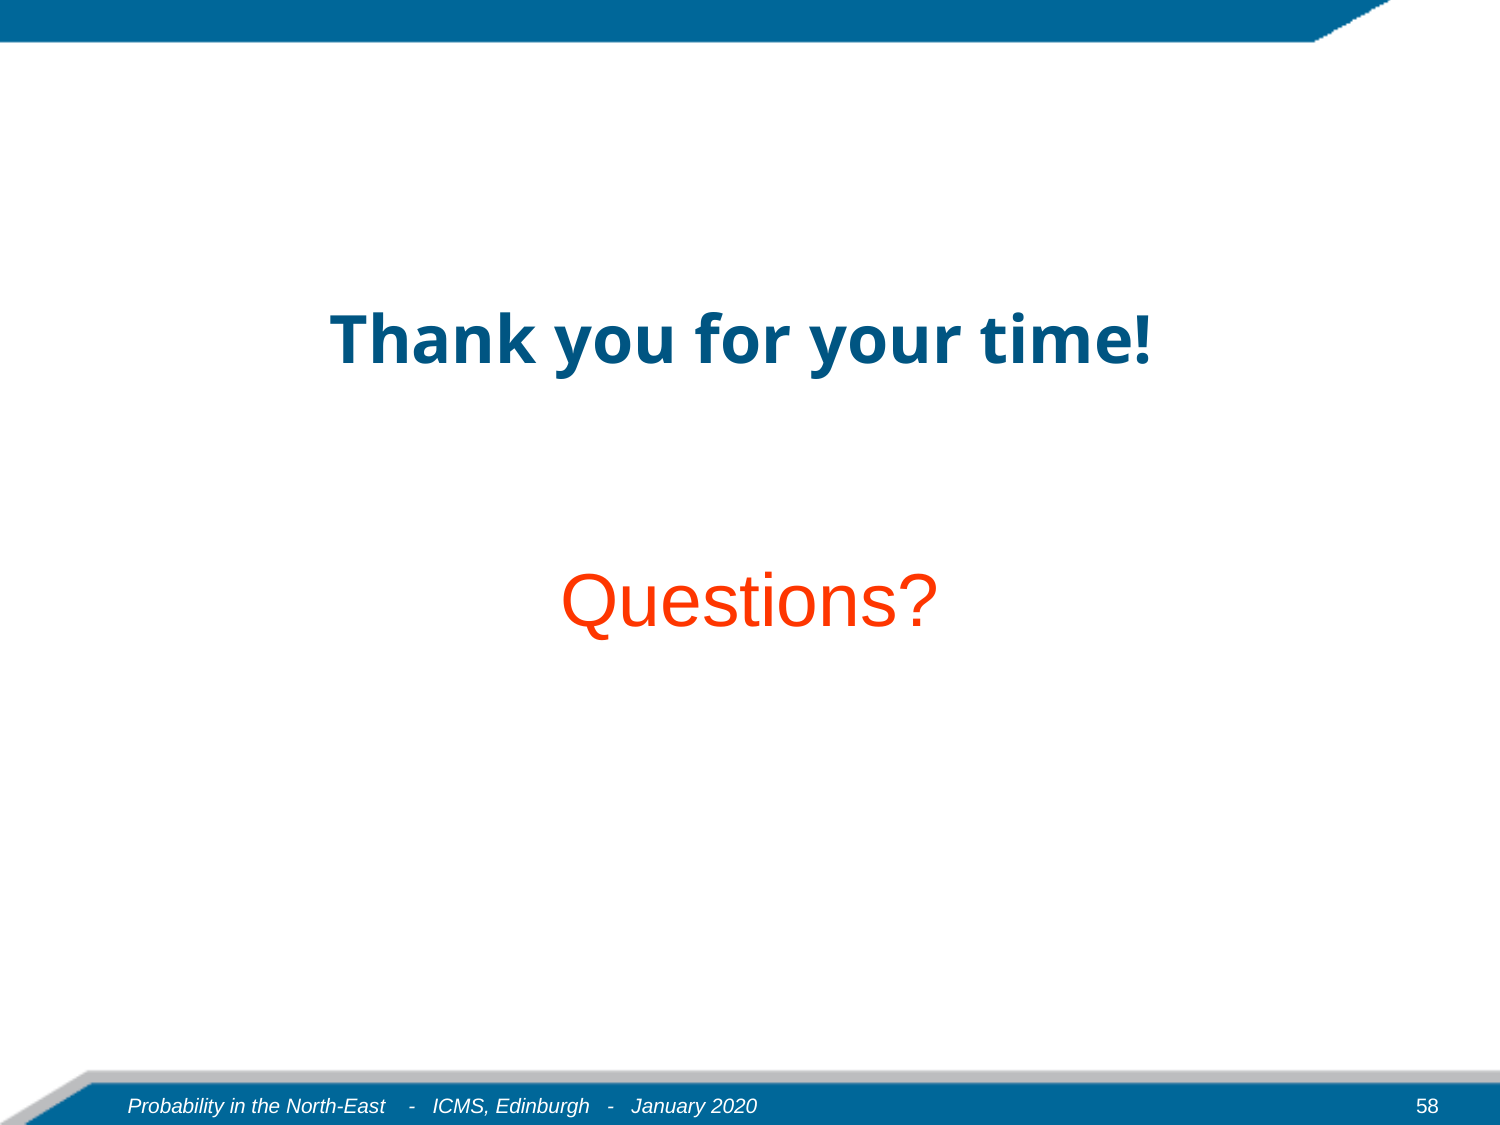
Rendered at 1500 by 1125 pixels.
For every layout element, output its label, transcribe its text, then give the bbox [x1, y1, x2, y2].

title Thank you for your time! [112, 289, 1388, 477]
slide_number 58 [1401, 1075, 1500, 1125]
text_box Questions? [378, 543, 1122, 649]
picture [0, 0, 1500, 1125]
